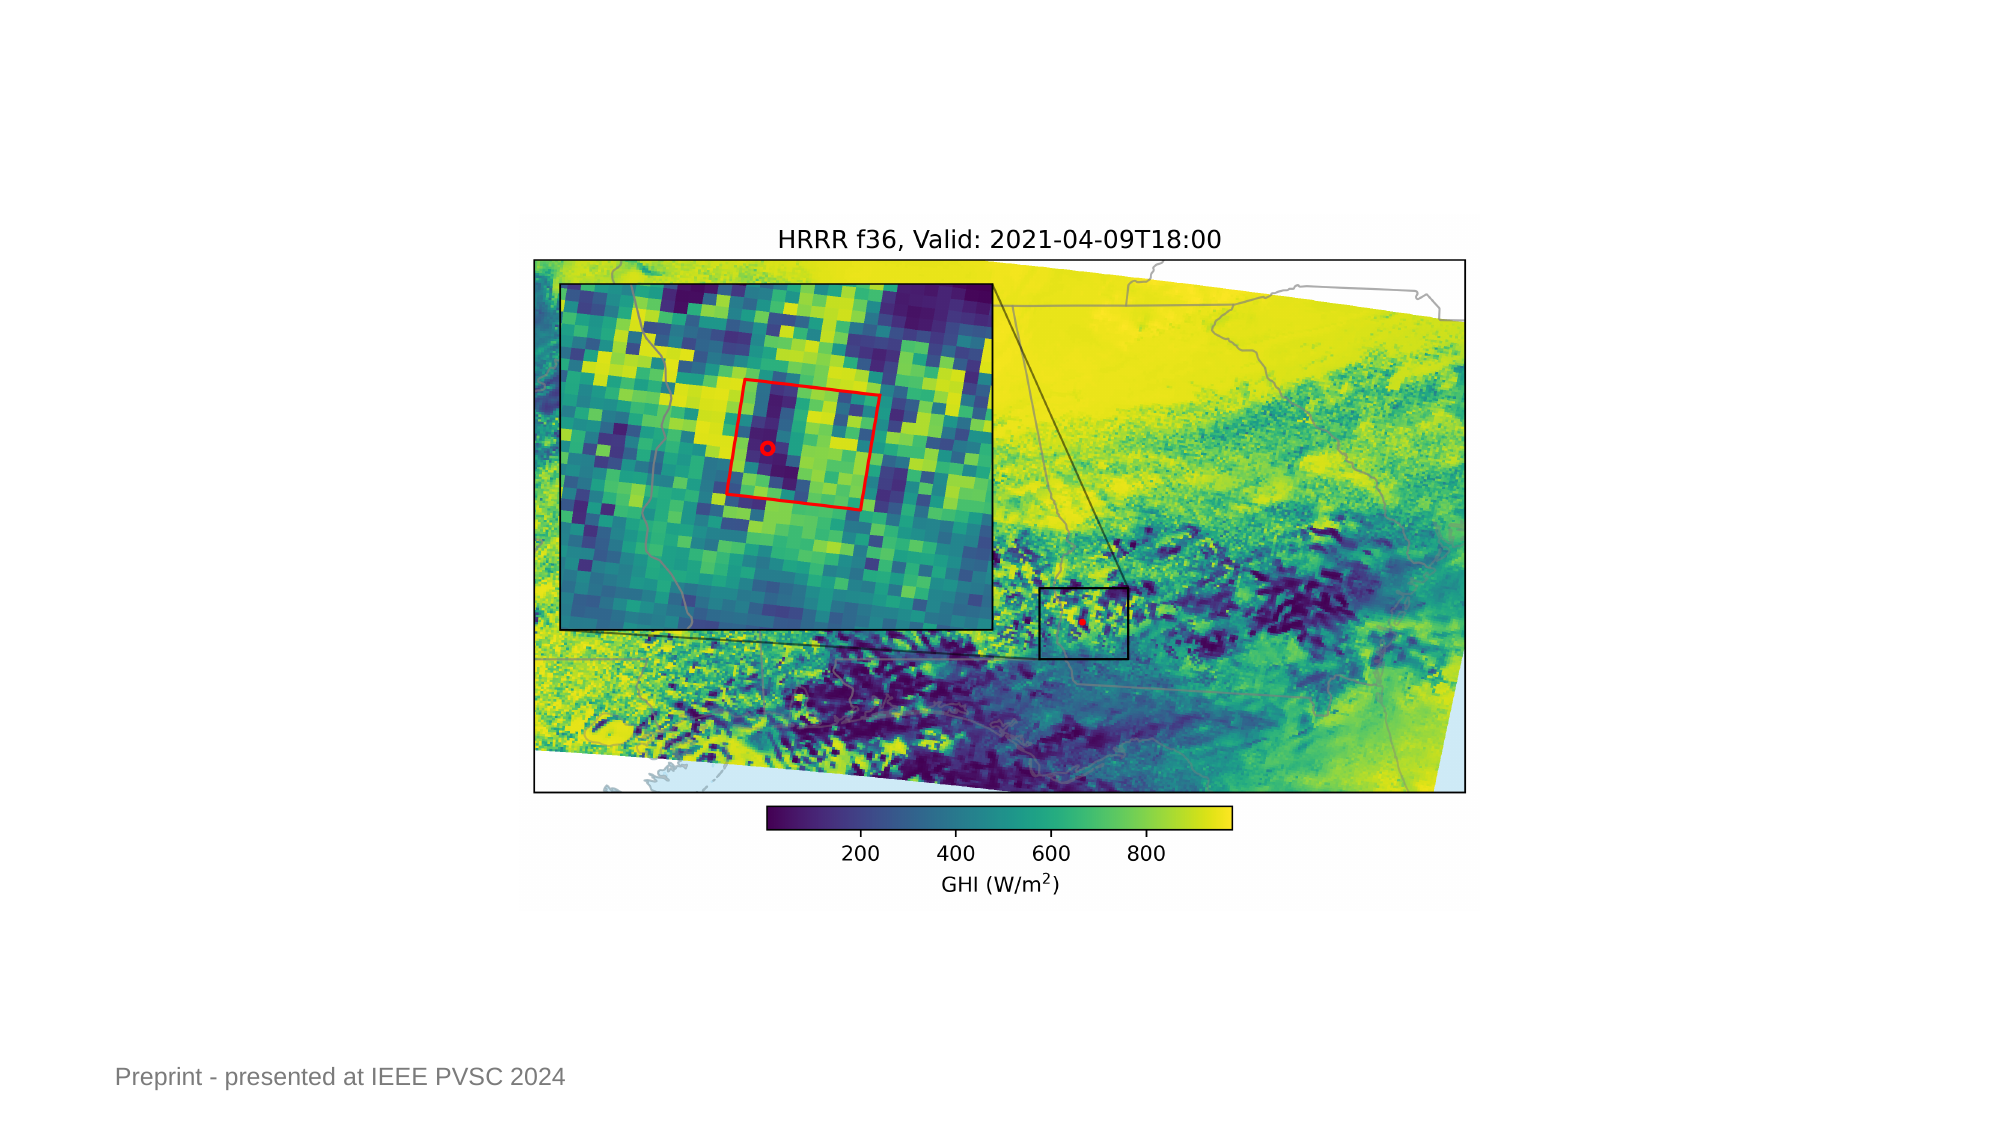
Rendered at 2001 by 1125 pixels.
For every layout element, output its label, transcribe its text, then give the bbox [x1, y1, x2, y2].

picture [519, 214, 1481, 911]
footer Preprint - presented at IEEE PVSC 2024 [99, 1045, 775, 1106]
